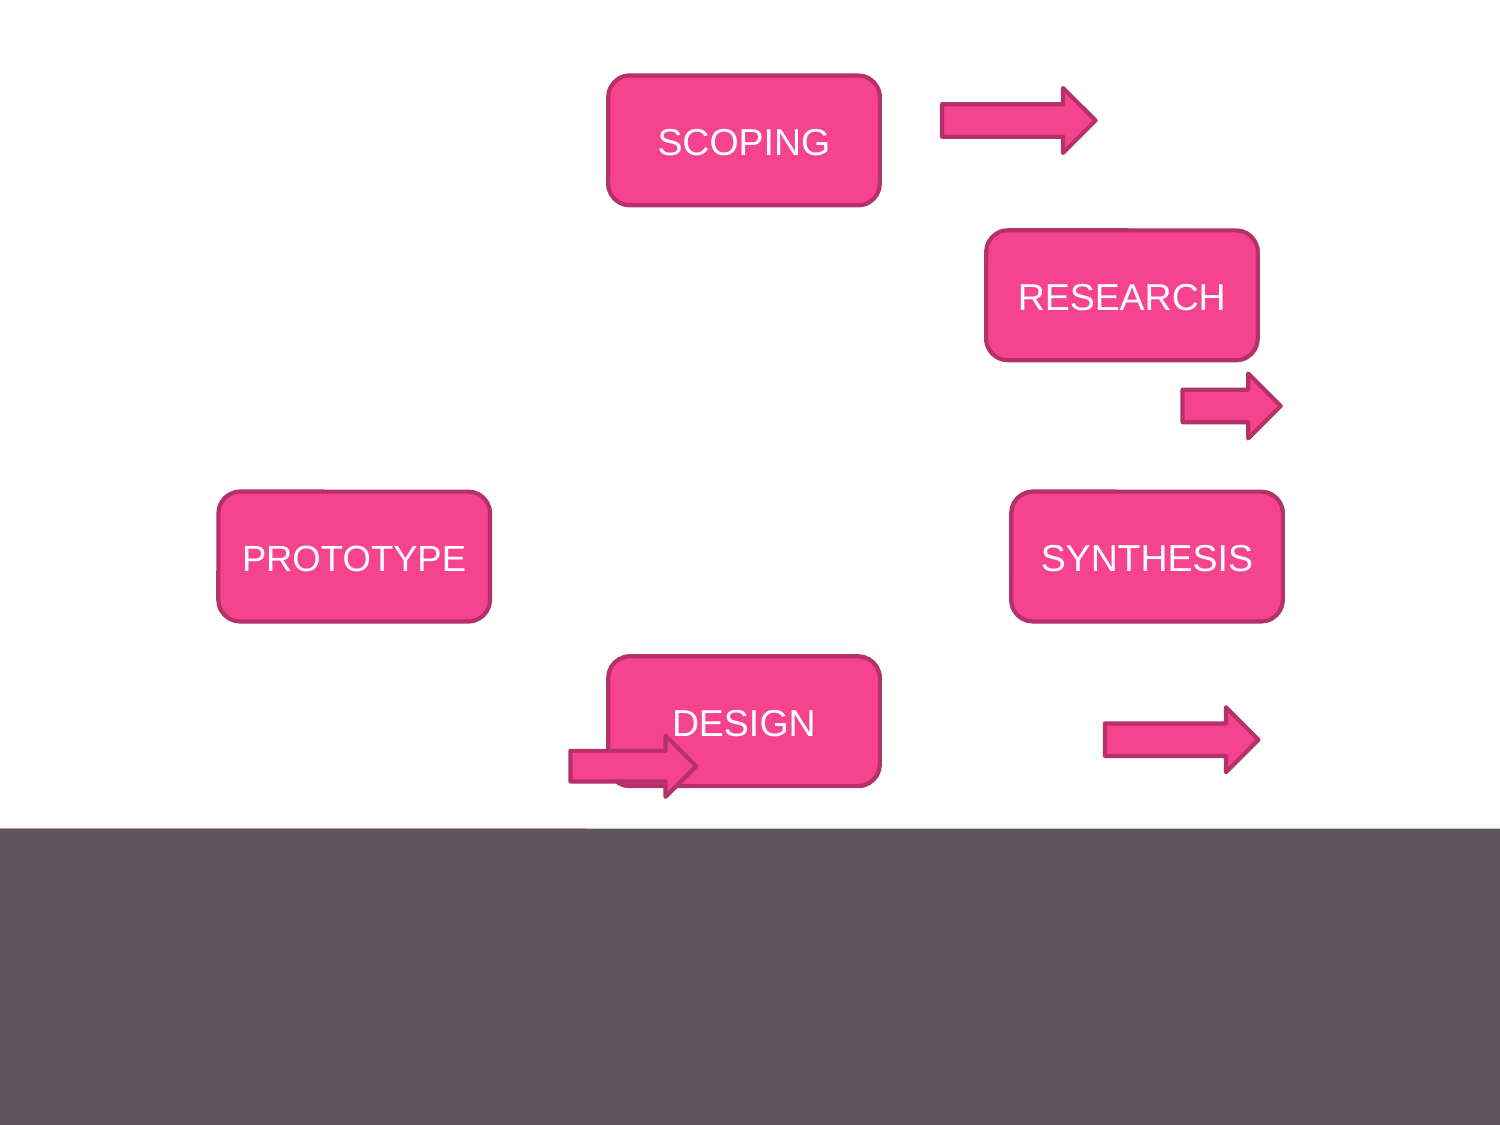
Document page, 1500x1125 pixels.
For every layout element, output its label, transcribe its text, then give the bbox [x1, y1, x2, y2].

text_box RESEARCH [986, 230, 1258, 361]
text_box PROTOTYPE [218, 491, 491, 622]
text_box DESIGN [608, 656, 880, 787]
text_box [570, 735, 697, 797]
text_box [1104, 707, 1259, 773]
text_box SCOPING [608, 75, 880, 206]
text_box SYNTHESIS [1011, 491, 1283, 622]
text_box [942, 88, 1096, 153]
text_box [1182, 373, 1281, 439]
